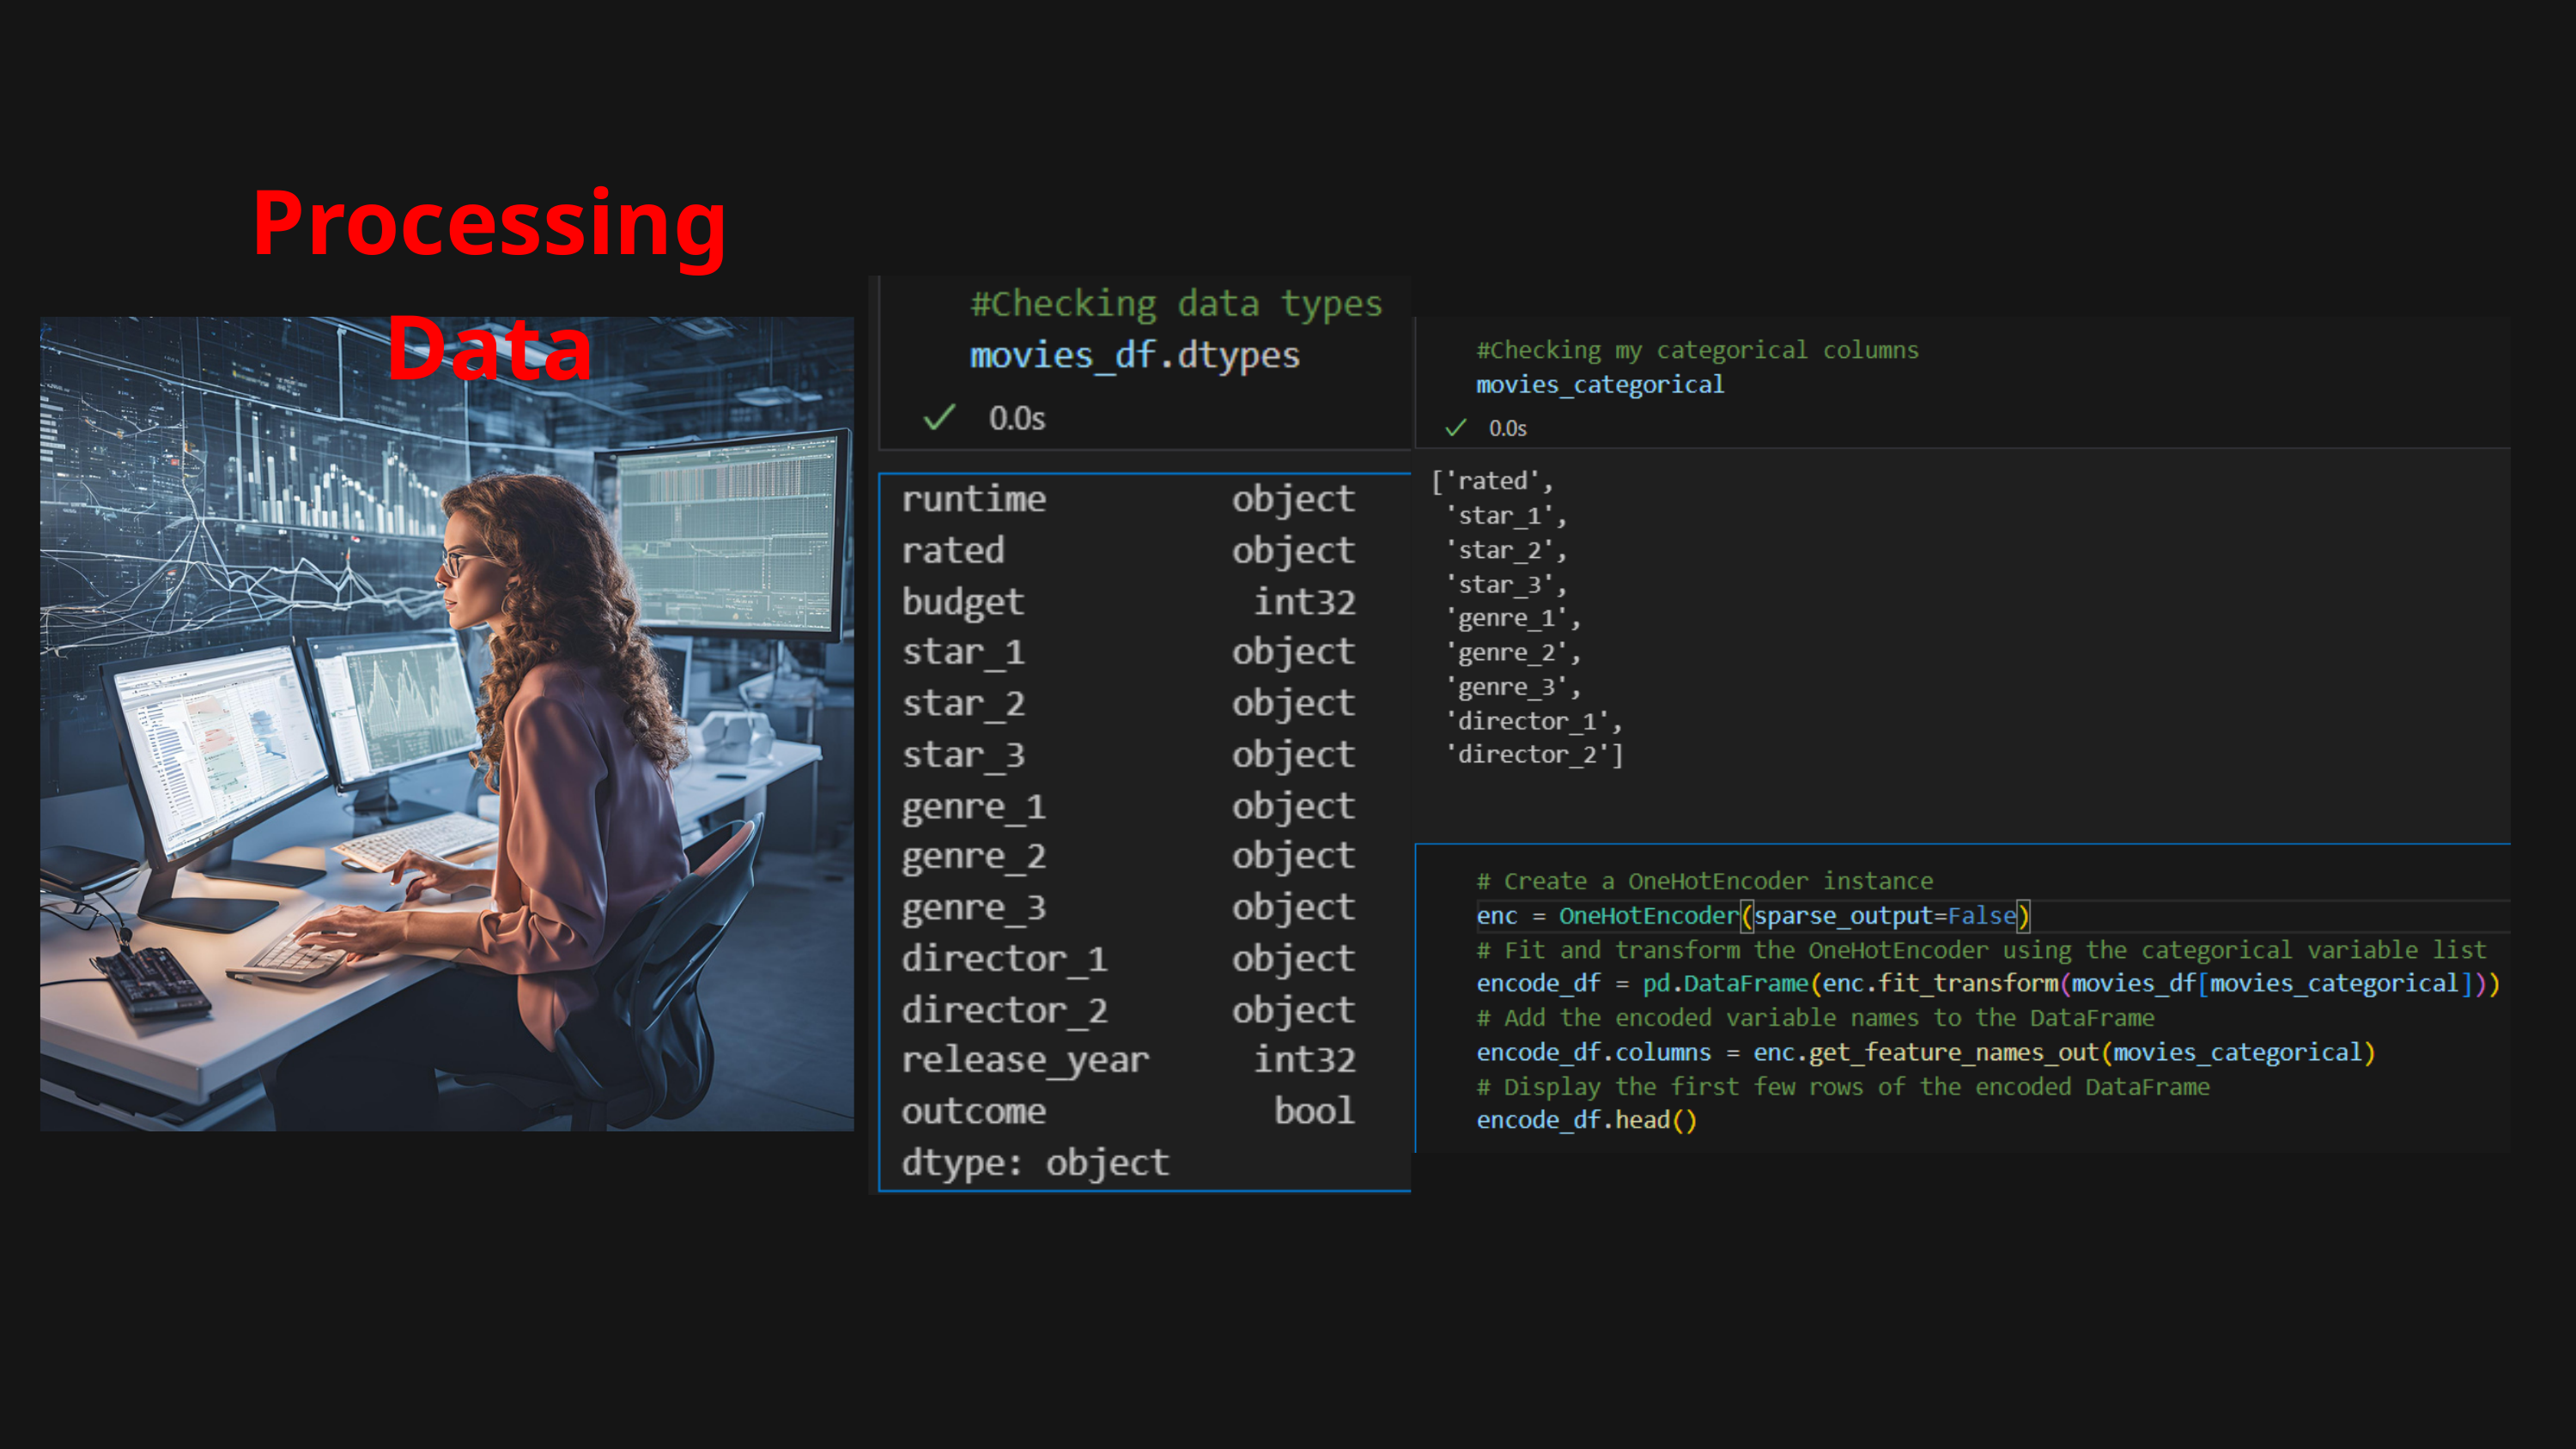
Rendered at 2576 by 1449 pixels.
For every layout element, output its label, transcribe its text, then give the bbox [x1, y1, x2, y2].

text_box [39, 317, 854, 1131]
text_box [1412, 317, 2512, 1153]
text_box [868, 276, 1412, 1195]
text_box Processing Data [185, 147, 795, 398]
